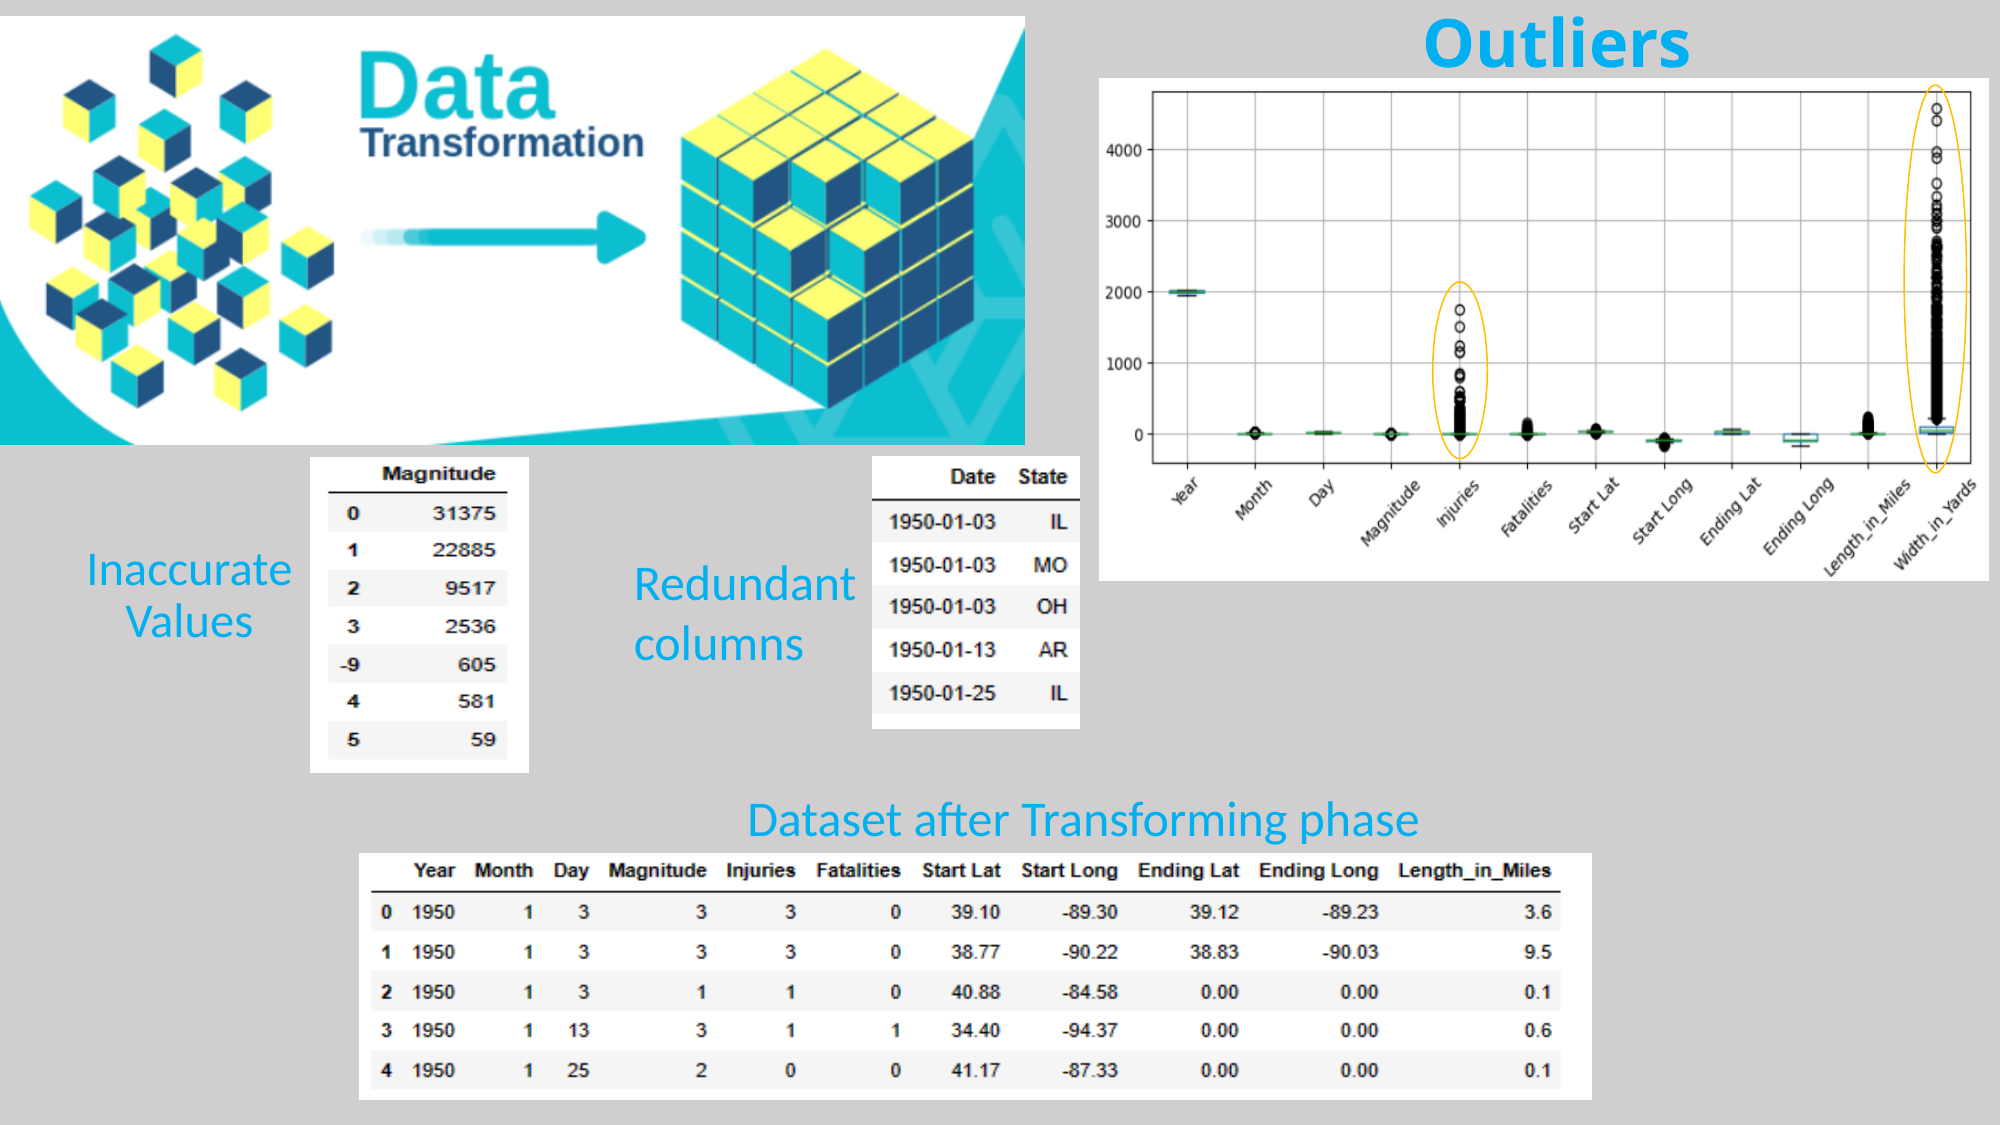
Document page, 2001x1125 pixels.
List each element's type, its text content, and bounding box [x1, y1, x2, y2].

picture [872, 456, 1080, 729]
text_box Redundant columns [619, 543, 872, 679]
picture [310, 457, 529, 773]
title Outliers [1305, 8, 1810, 78]
text_box Dataset after Transforming phase [701, 779, 1467, 853]
picture [1099, 78, 1989, 581]
subtitle Inaccurate Values [37, 536, 310, 656]
picture [359, 853, 1592, 1100]
picture [0, 16, 1025, 445]
